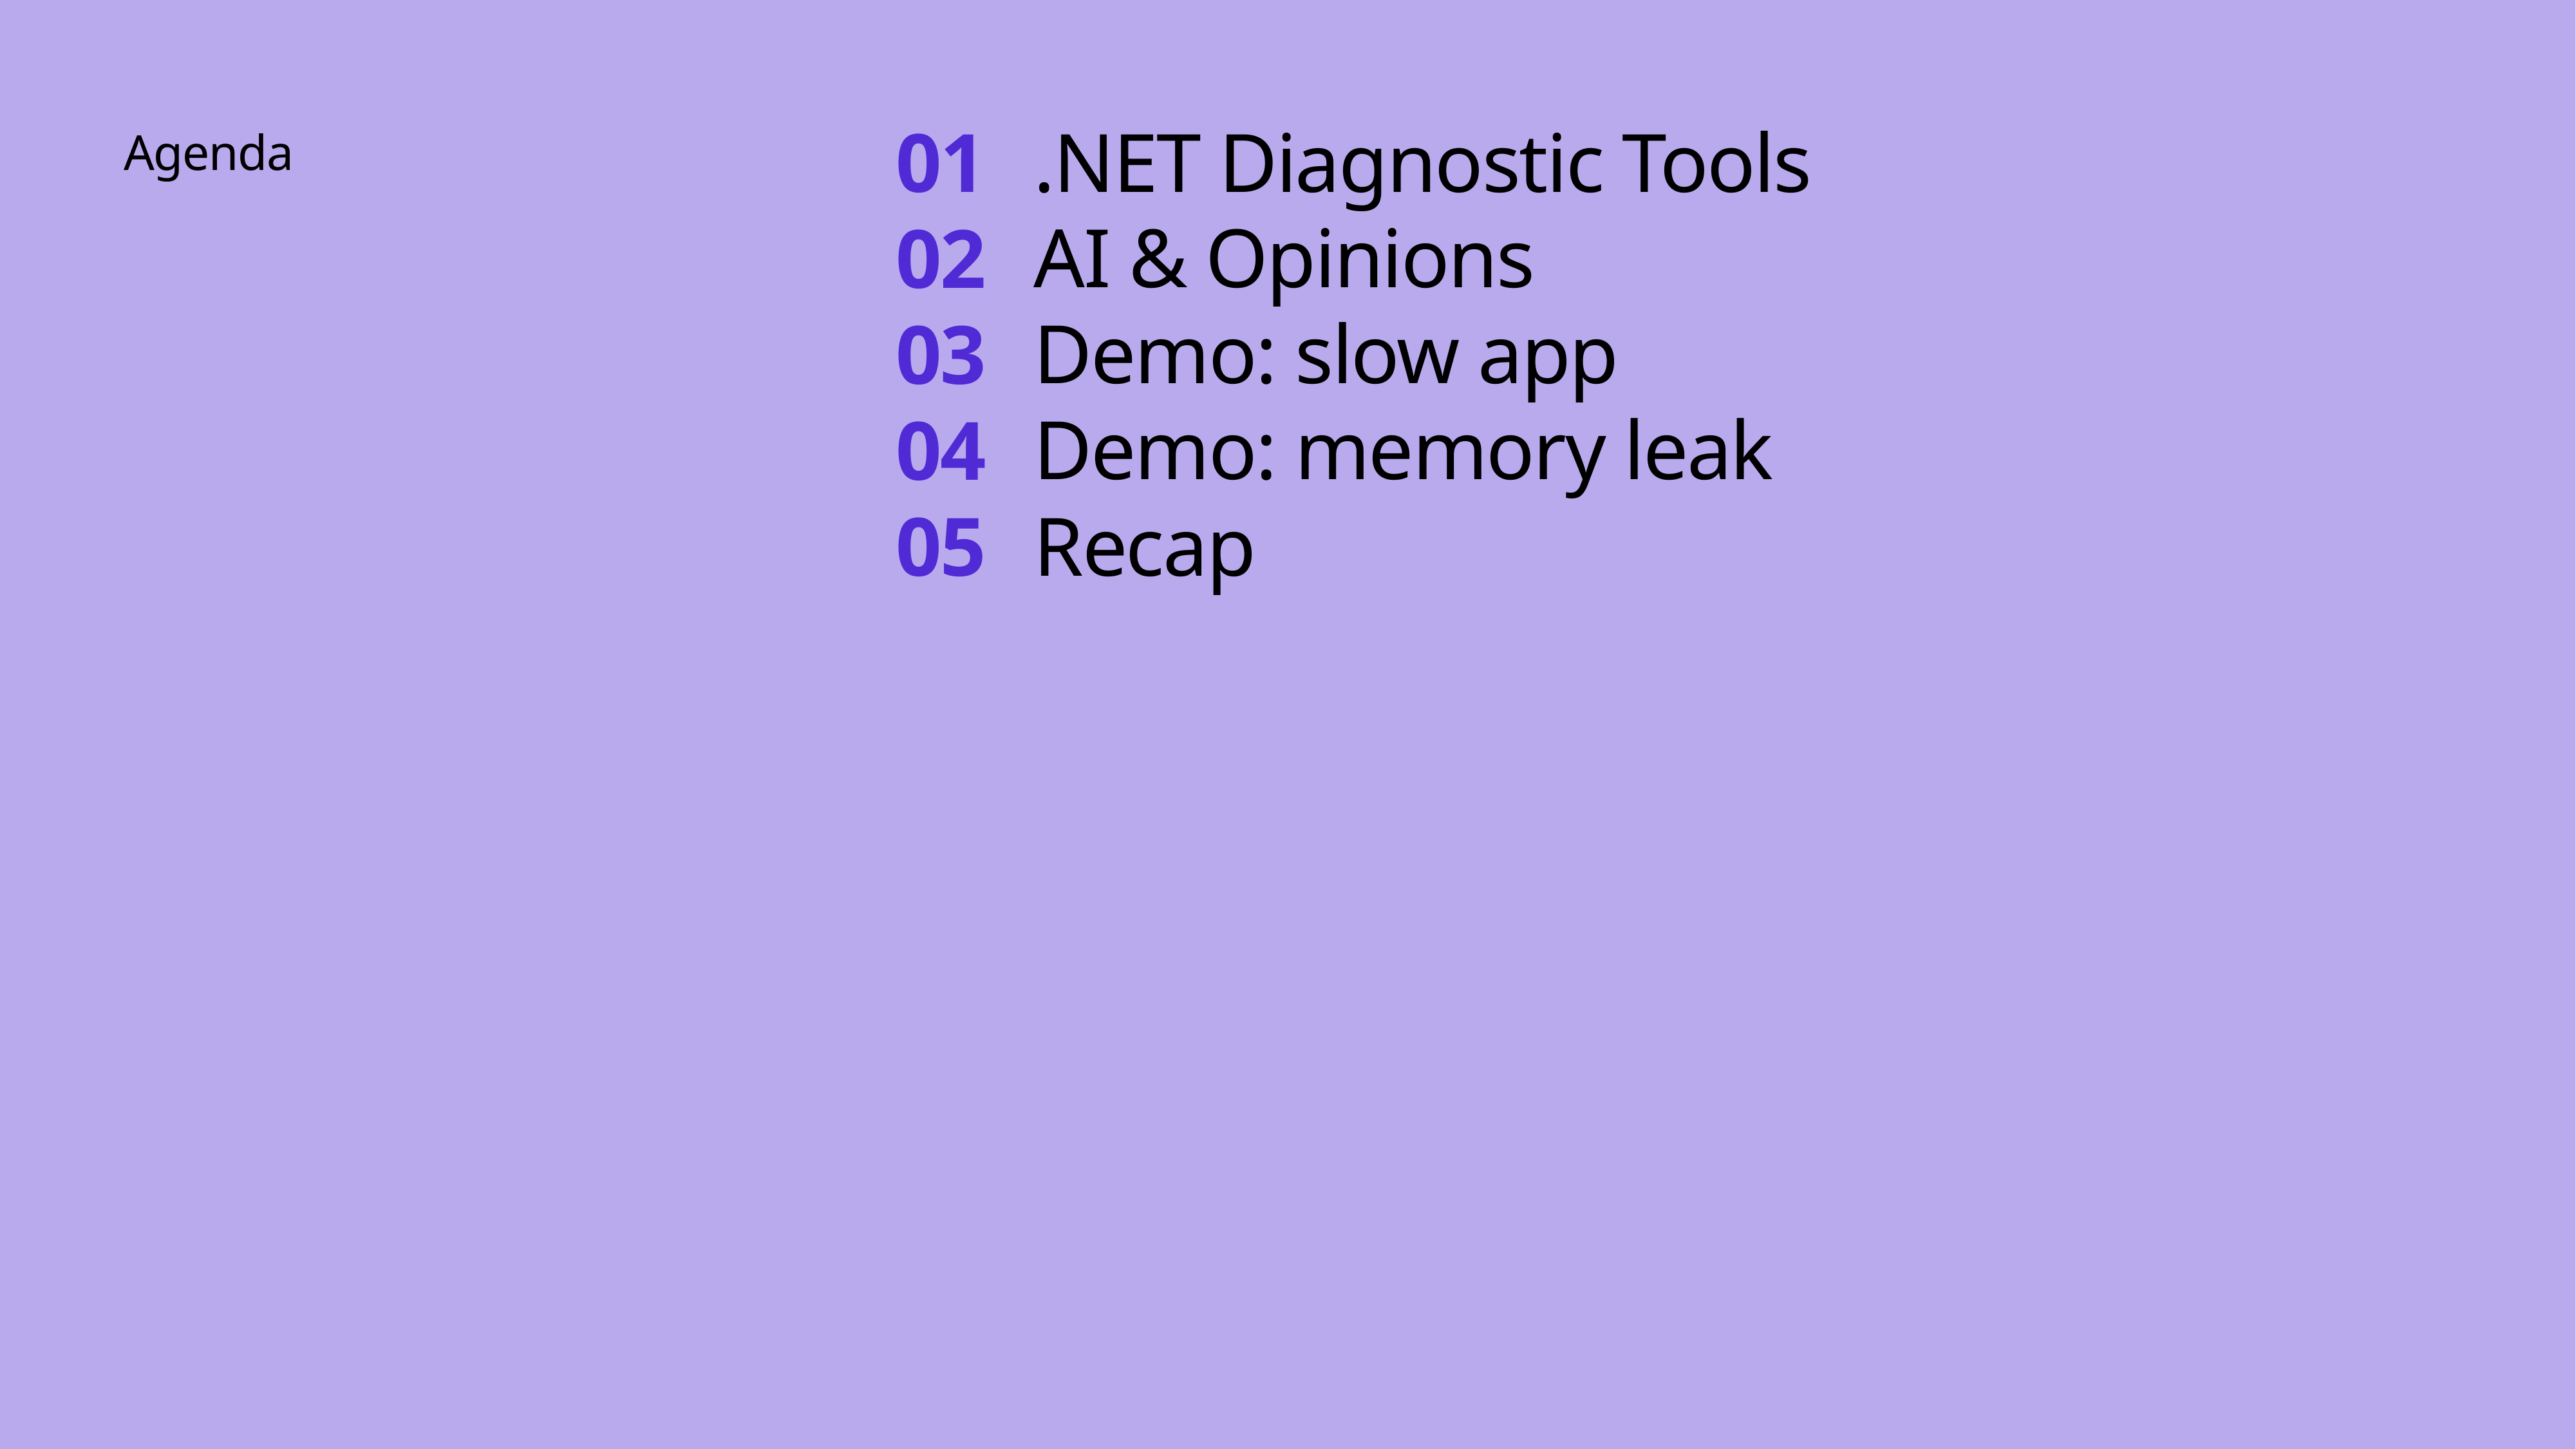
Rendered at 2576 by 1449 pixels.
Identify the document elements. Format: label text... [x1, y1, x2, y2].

list Demo: slow app [1024, 303, 1765, 390]
list 03 [886, 304, 1017, 390]
list Agenda [114, 117, 855, 184]
list 04 [886, 400, 1017, 486]
list 05 [886, 496, 1017, 583]
list 02 [886, 208, 1017, 294]
list 01 [886, 112, 1017, 199]
list AI & Opinions [1024, 207, 1765, 294]
list Recap [1024, 496, 1765, 582]
list .NET Diagnostic Tools [1024, 112, 2102, 198]
list Demo: memory leak [1024, 400, 1886, 486]
